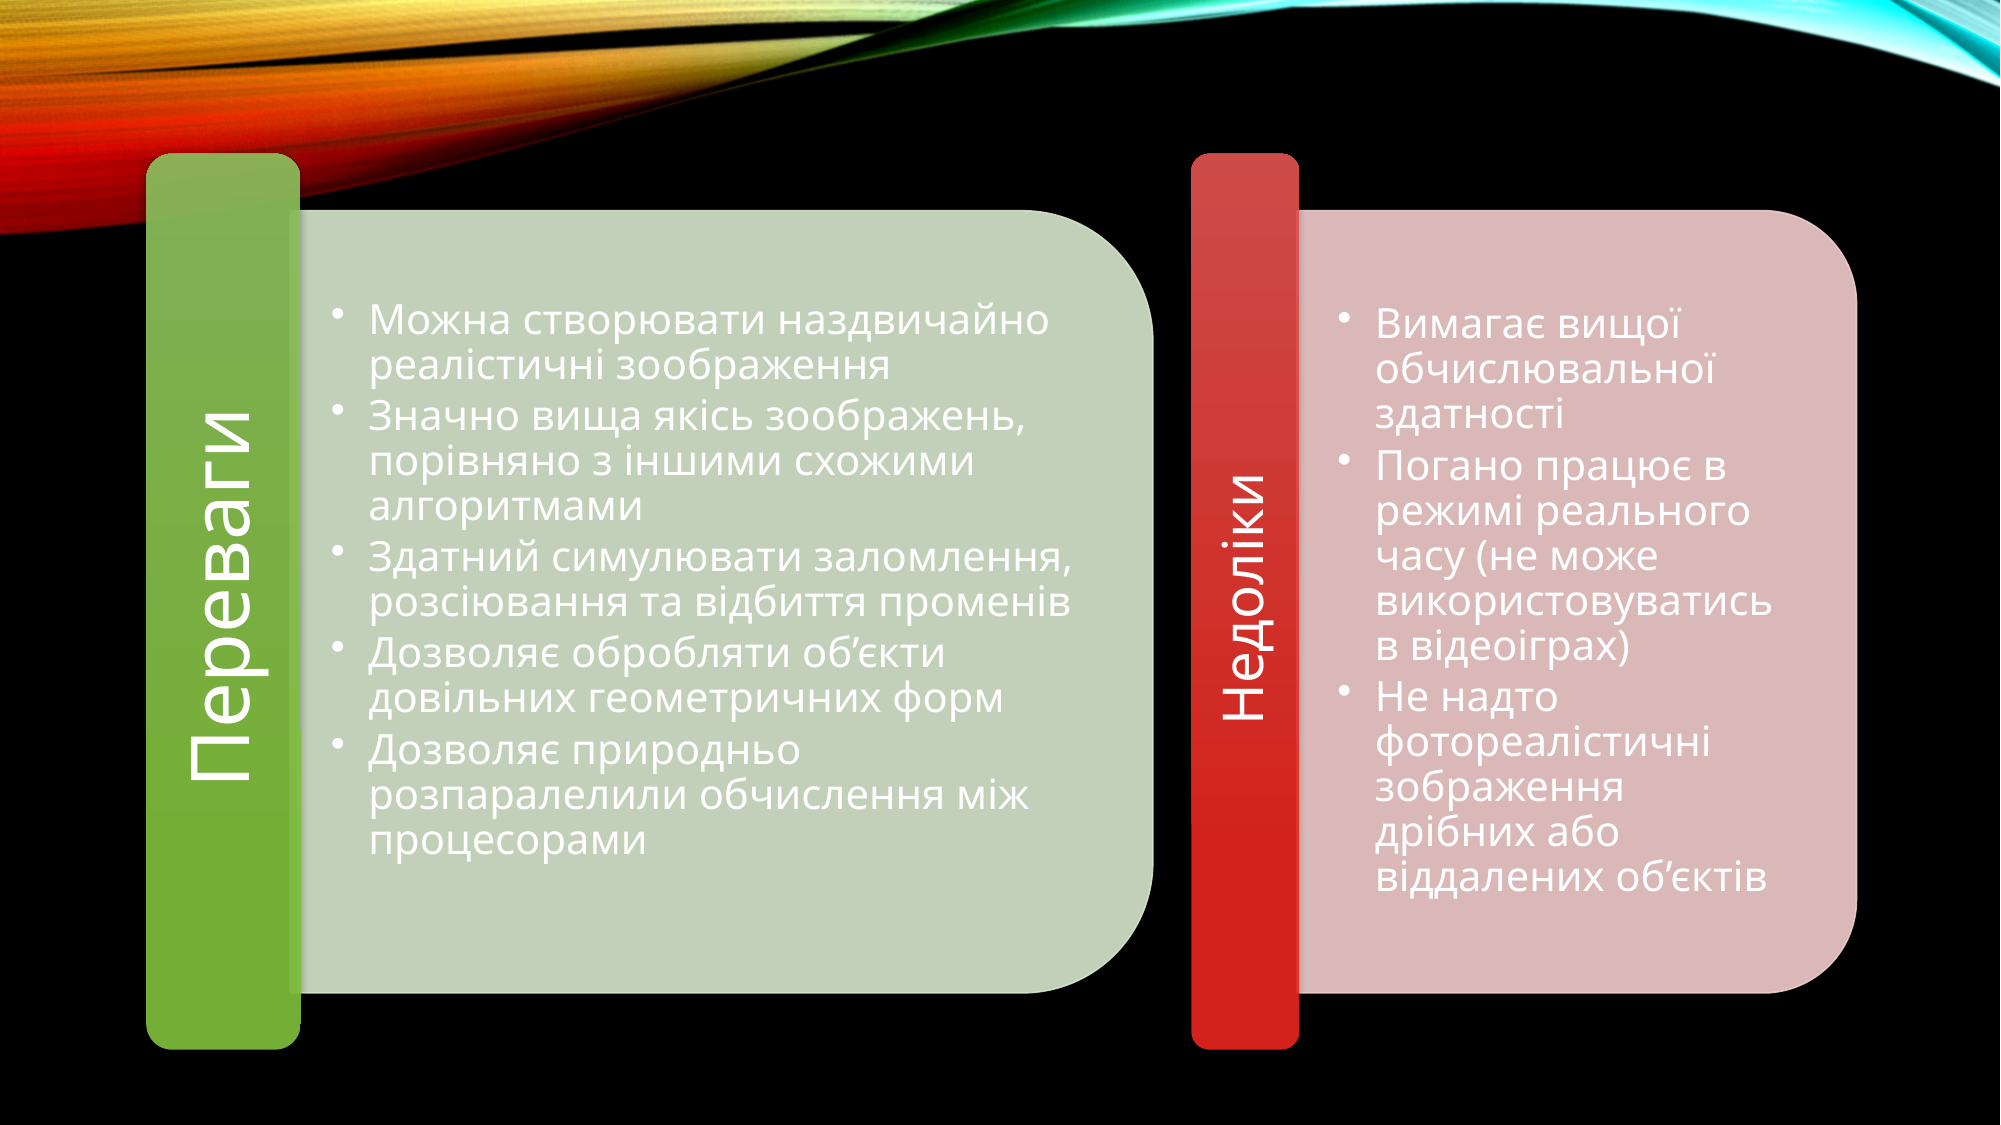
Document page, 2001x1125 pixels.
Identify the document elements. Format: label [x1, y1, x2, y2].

picture [0, 0, 2000, 237]
text_box [1167, 153, 1968, 1051]
text_box [130, 153, 1167, 1051]
